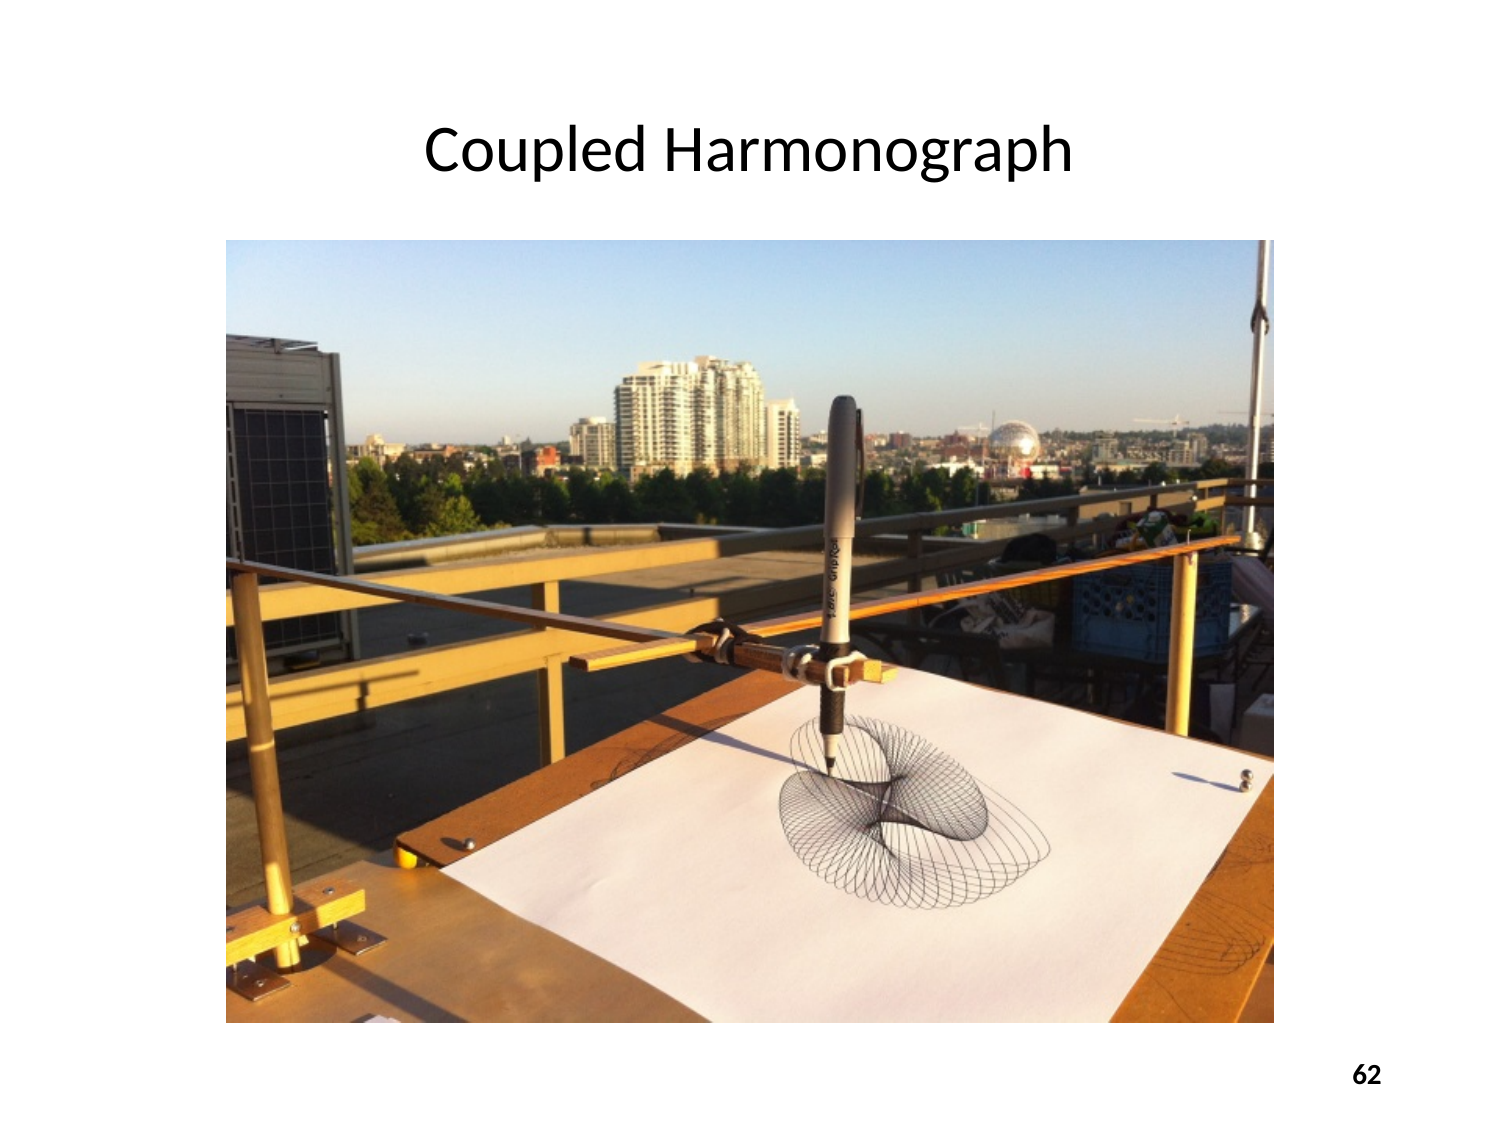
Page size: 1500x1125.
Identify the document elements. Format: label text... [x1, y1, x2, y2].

slide_number 62 [1059, 1042, 1397, 1103]
picture [226, 240, 1274, 1023]
title Coupled Harmonograph [103, 59, 1397, 241]
